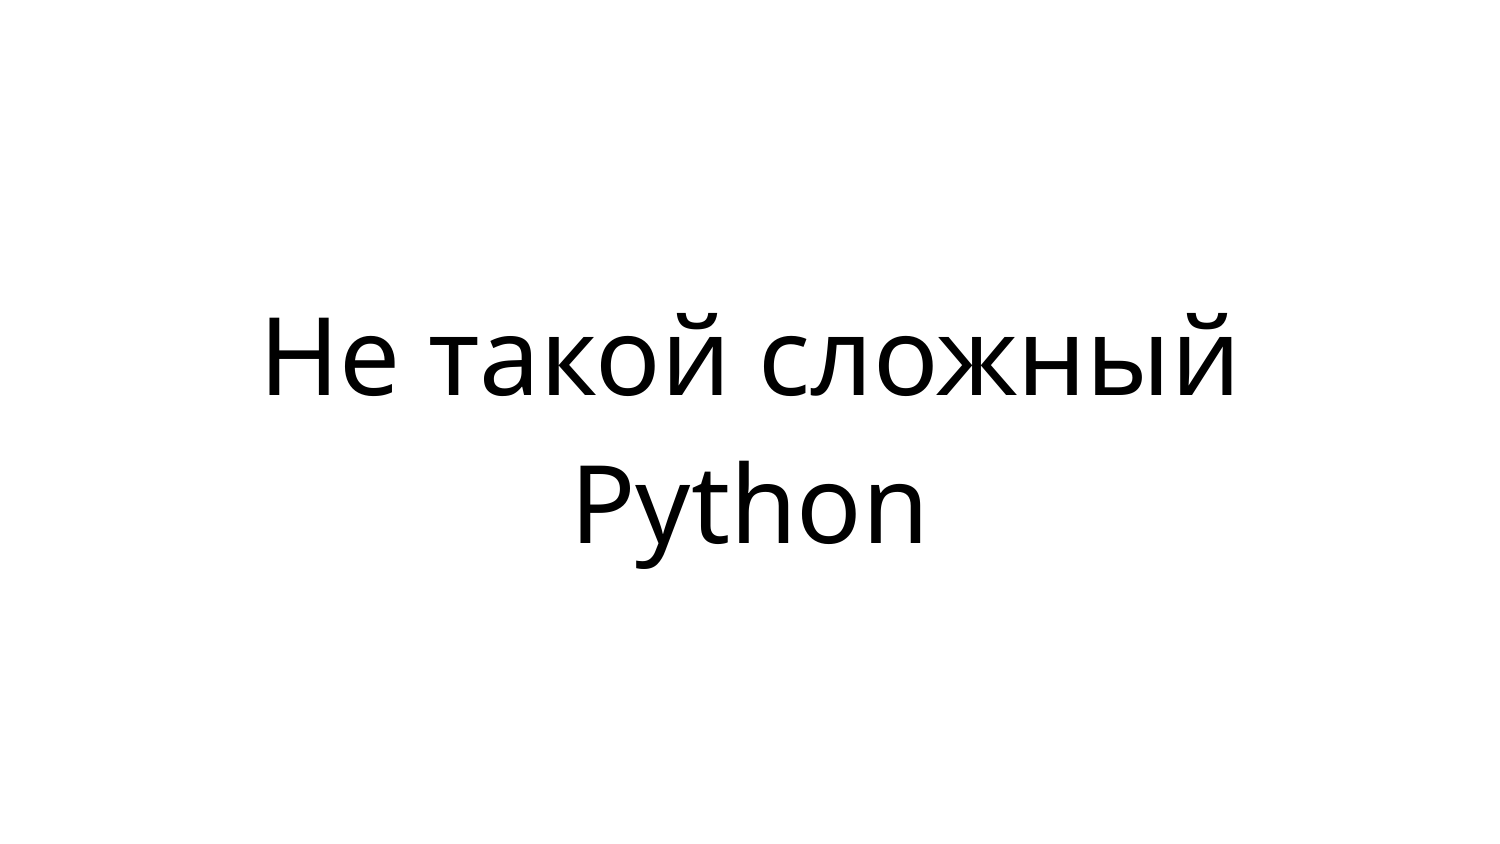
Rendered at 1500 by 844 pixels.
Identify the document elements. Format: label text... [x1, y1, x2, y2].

title Не такой сложный Python [51, 253, 1449, 591]
